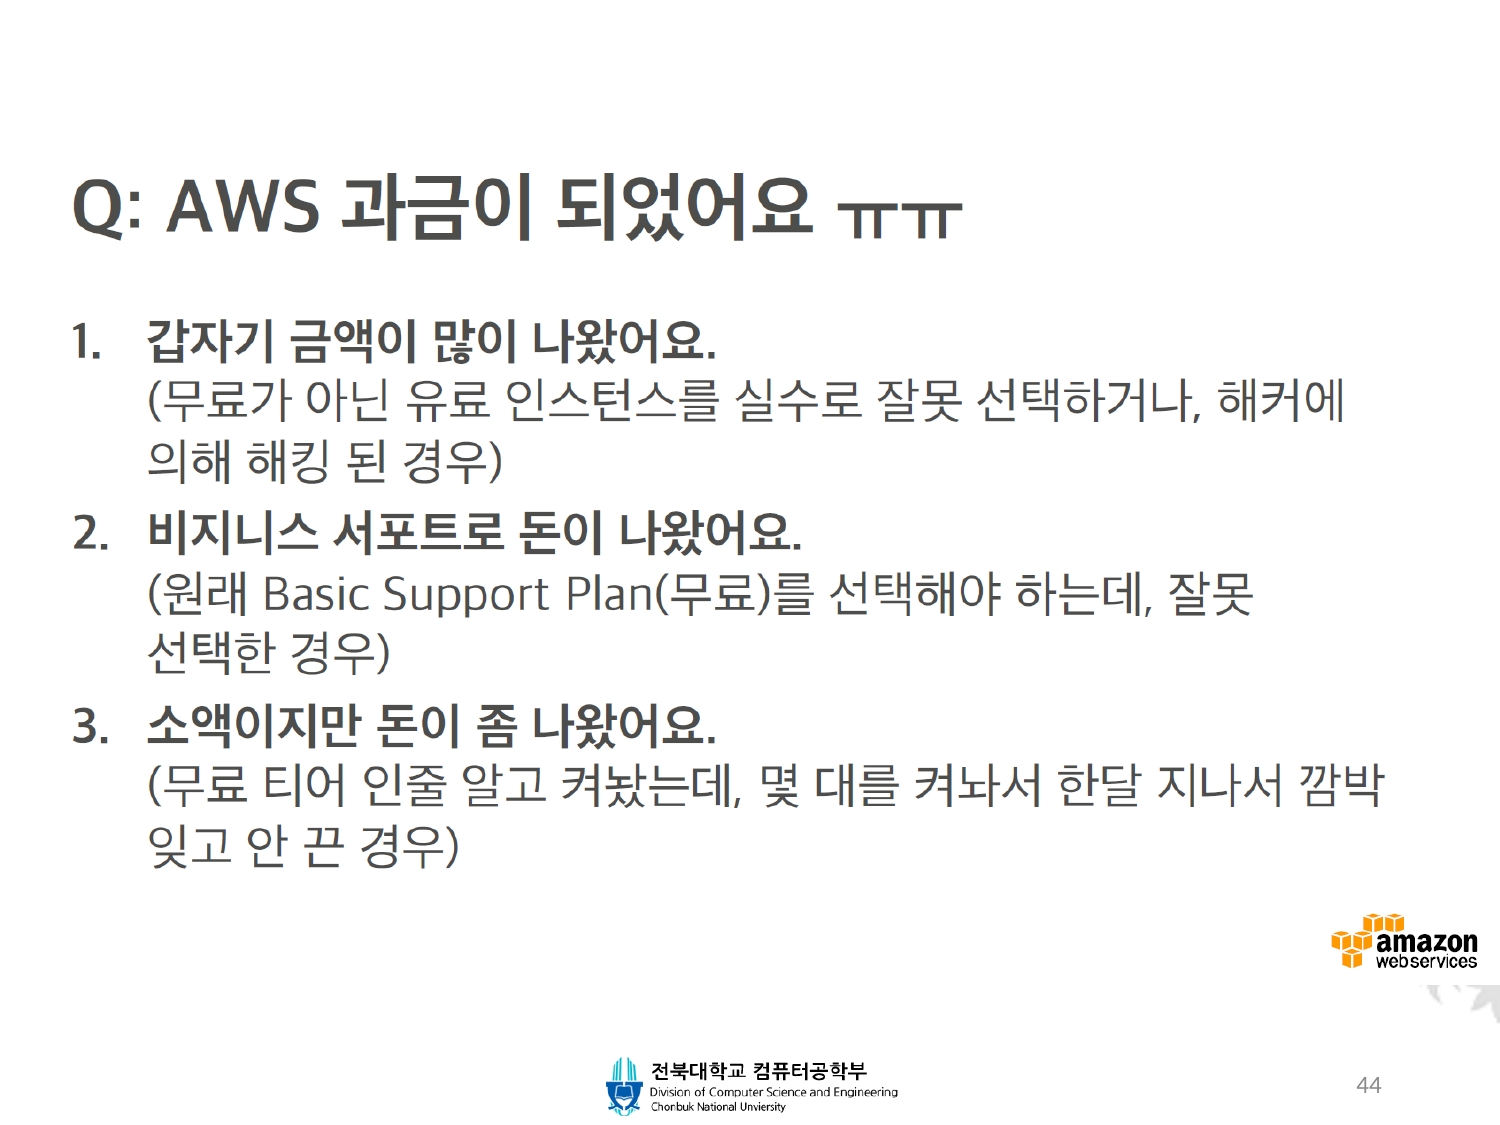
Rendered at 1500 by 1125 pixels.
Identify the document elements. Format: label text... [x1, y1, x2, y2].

picture [600, 1057, 900, 1116]
picture [0, 140, 1500, 985]
slide_number 44 [1059, 1057, 1397, 1111]
